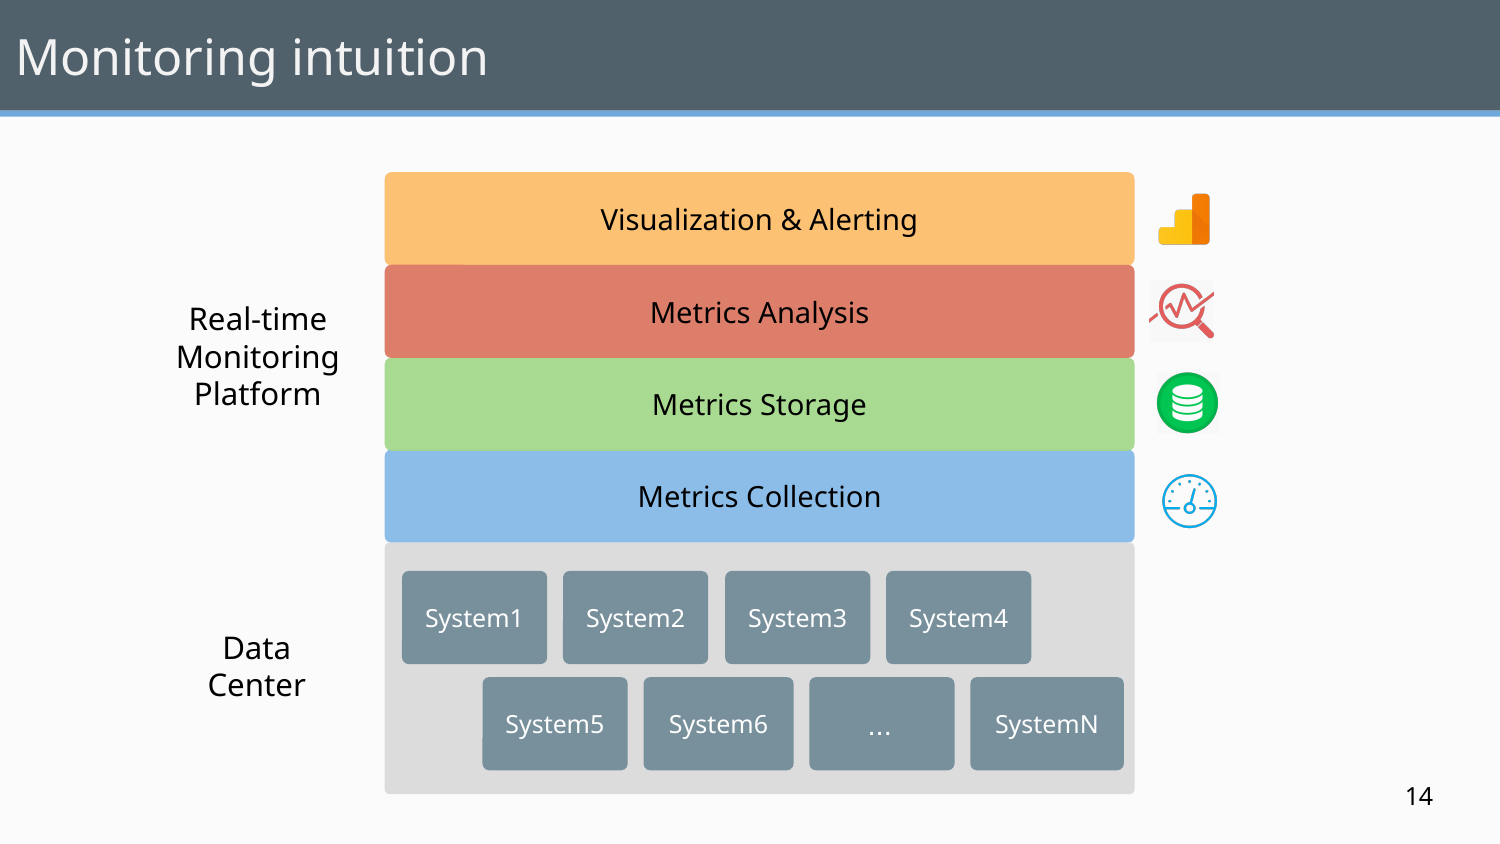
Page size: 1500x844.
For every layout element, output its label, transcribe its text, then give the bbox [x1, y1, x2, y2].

text_box System5 [482, 677, 628, 771]
text_box [384, 542, 1135, 795]
text_box System6 [643, 677, 794, 771]
text_box ... [809, 677, 955, 771]
text_box [0, 110, 1500, 117]
picture [1150, 463, 1227, 539]
text_box Data Center [188, 618, 326, 712]
text_box Visualization & Alerting [384, 172, 1135, 265]
text_box System2 [562, 570, 709, 665]
text_box Real-time Monitoring Platform [144, 260, 372, 451]
text_box Metrics Analysis [384, 264, 1135, 358]
text_box System4 [886, 570, 1032, 665]
picture [1149, 279, 1214, 343]
title Monitoring intuition [0, 0, 1500, 110]
text_box System1 [401, 570, 548, 665]
text_box SystemN [970, 677, 1124, 771]
text_box Metrics Collection [384, 450, 1135, 542]
text_box Metrics Storage [384, 358, 1135, 451]
text_box System3 [725, 570, 871, 665]
picture [1155, 371, 1220, 434]
slide_number ‹#› [1389, 764, 1480, 830]
picture [1152, 187, 1216, 251]
